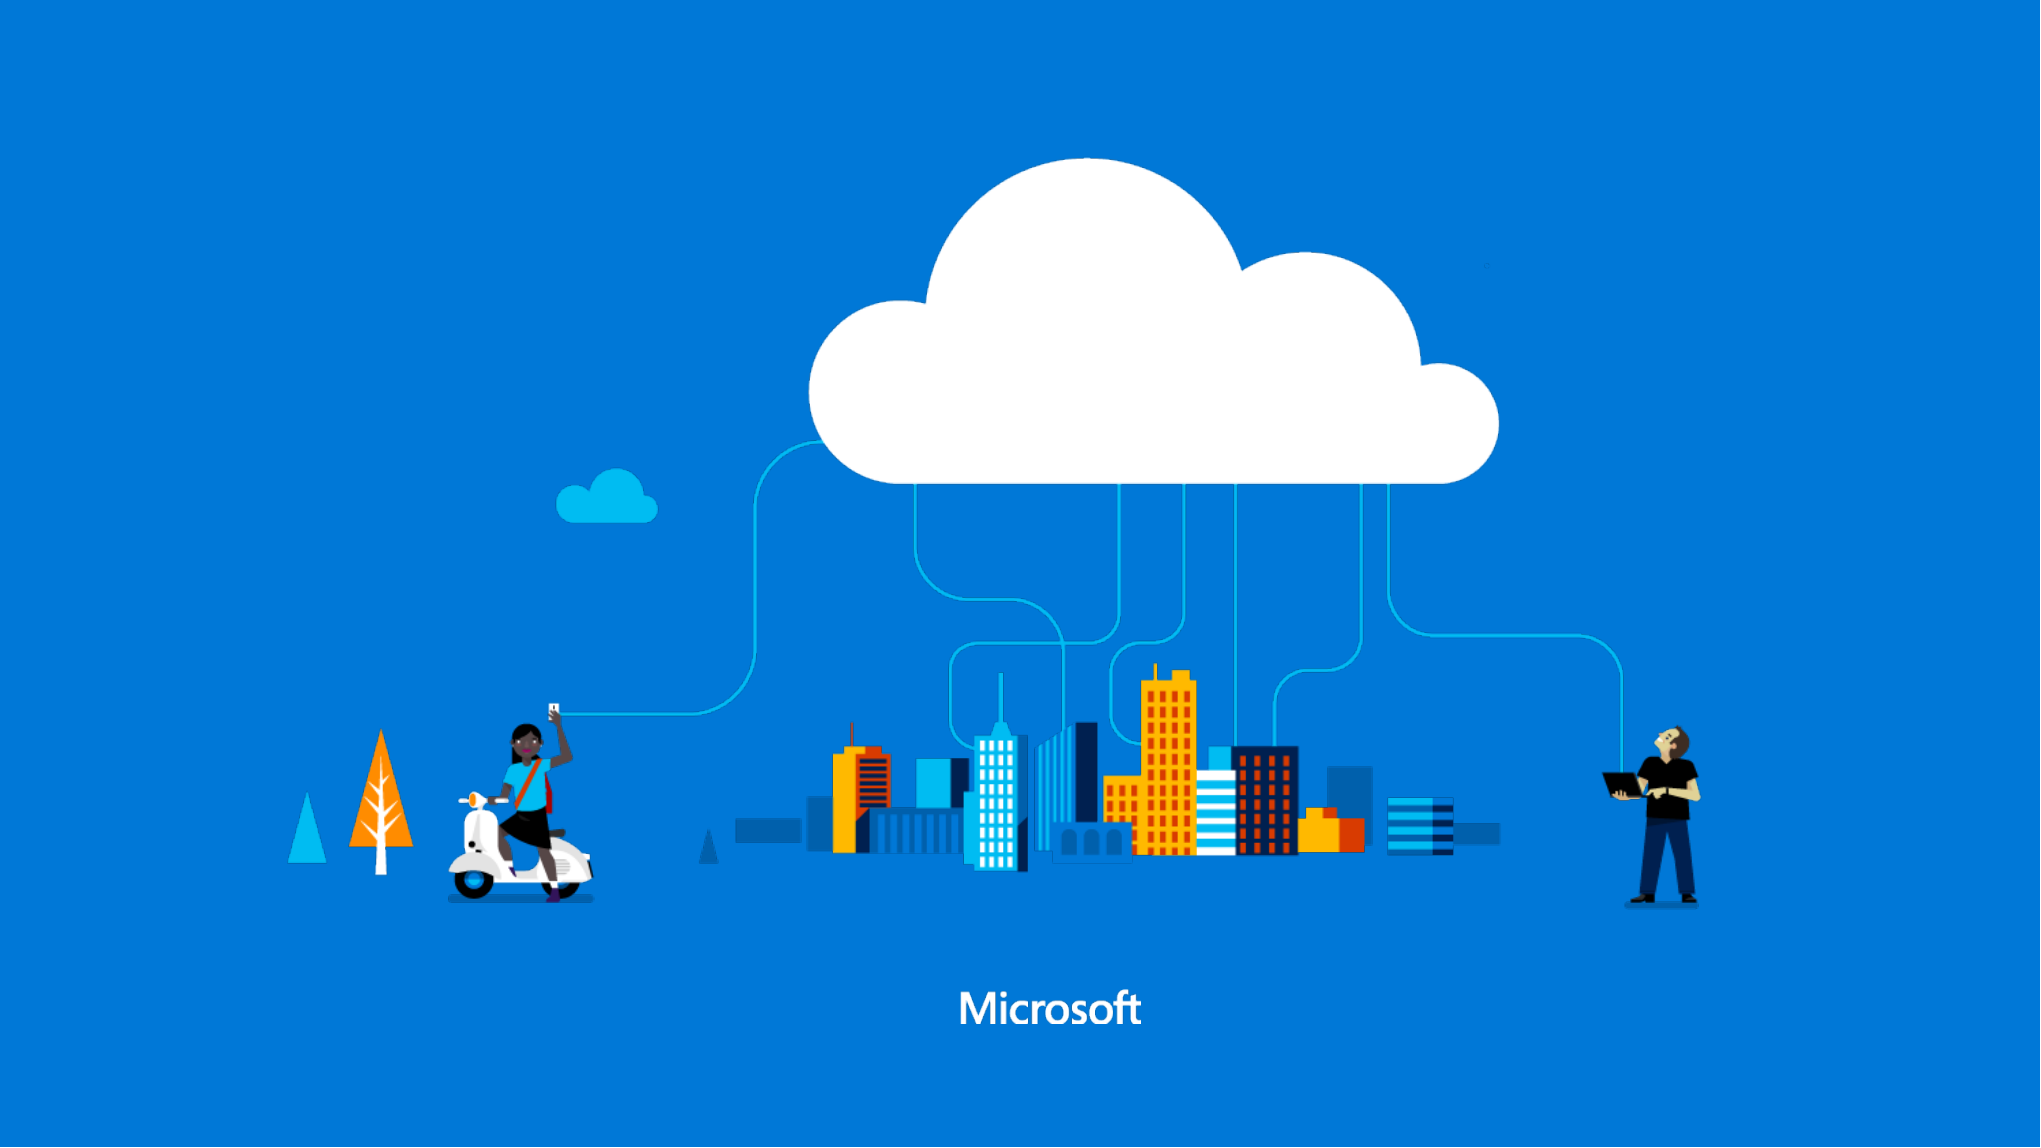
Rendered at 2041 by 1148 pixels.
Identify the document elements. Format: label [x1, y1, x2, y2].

picture [960, 989, 1141, 1024]
picture [203, 108, 1921, 963]
